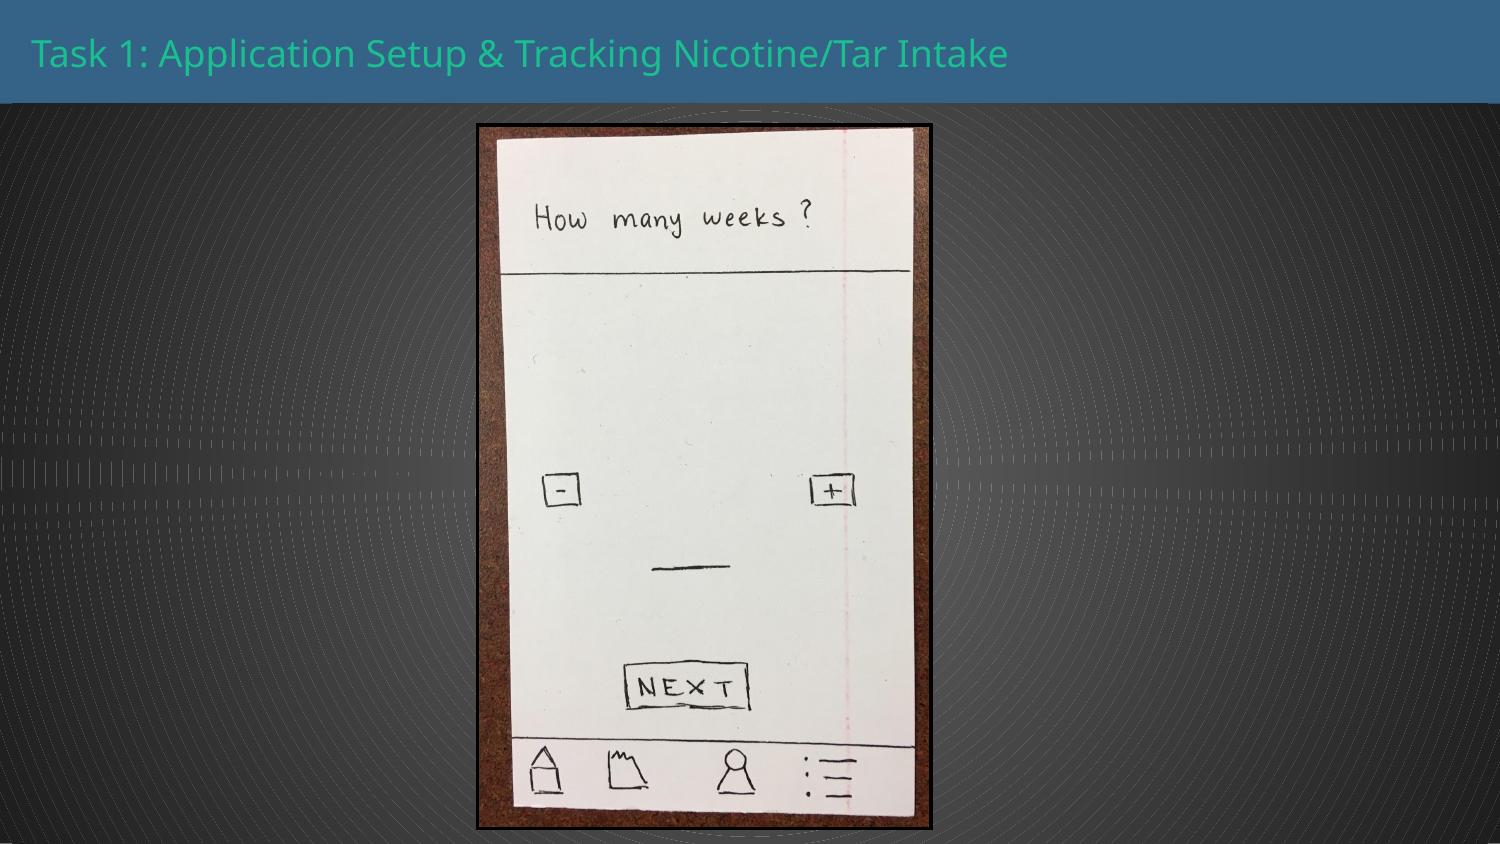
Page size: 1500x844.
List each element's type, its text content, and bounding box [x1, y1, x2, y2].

text_box [0, 103, 1500, 844]
title Task 1: Application Setup & Tracking Nicotine/Tar Intake [16, 2, 1464, 102]
picture [479, 126, 930, 827]
